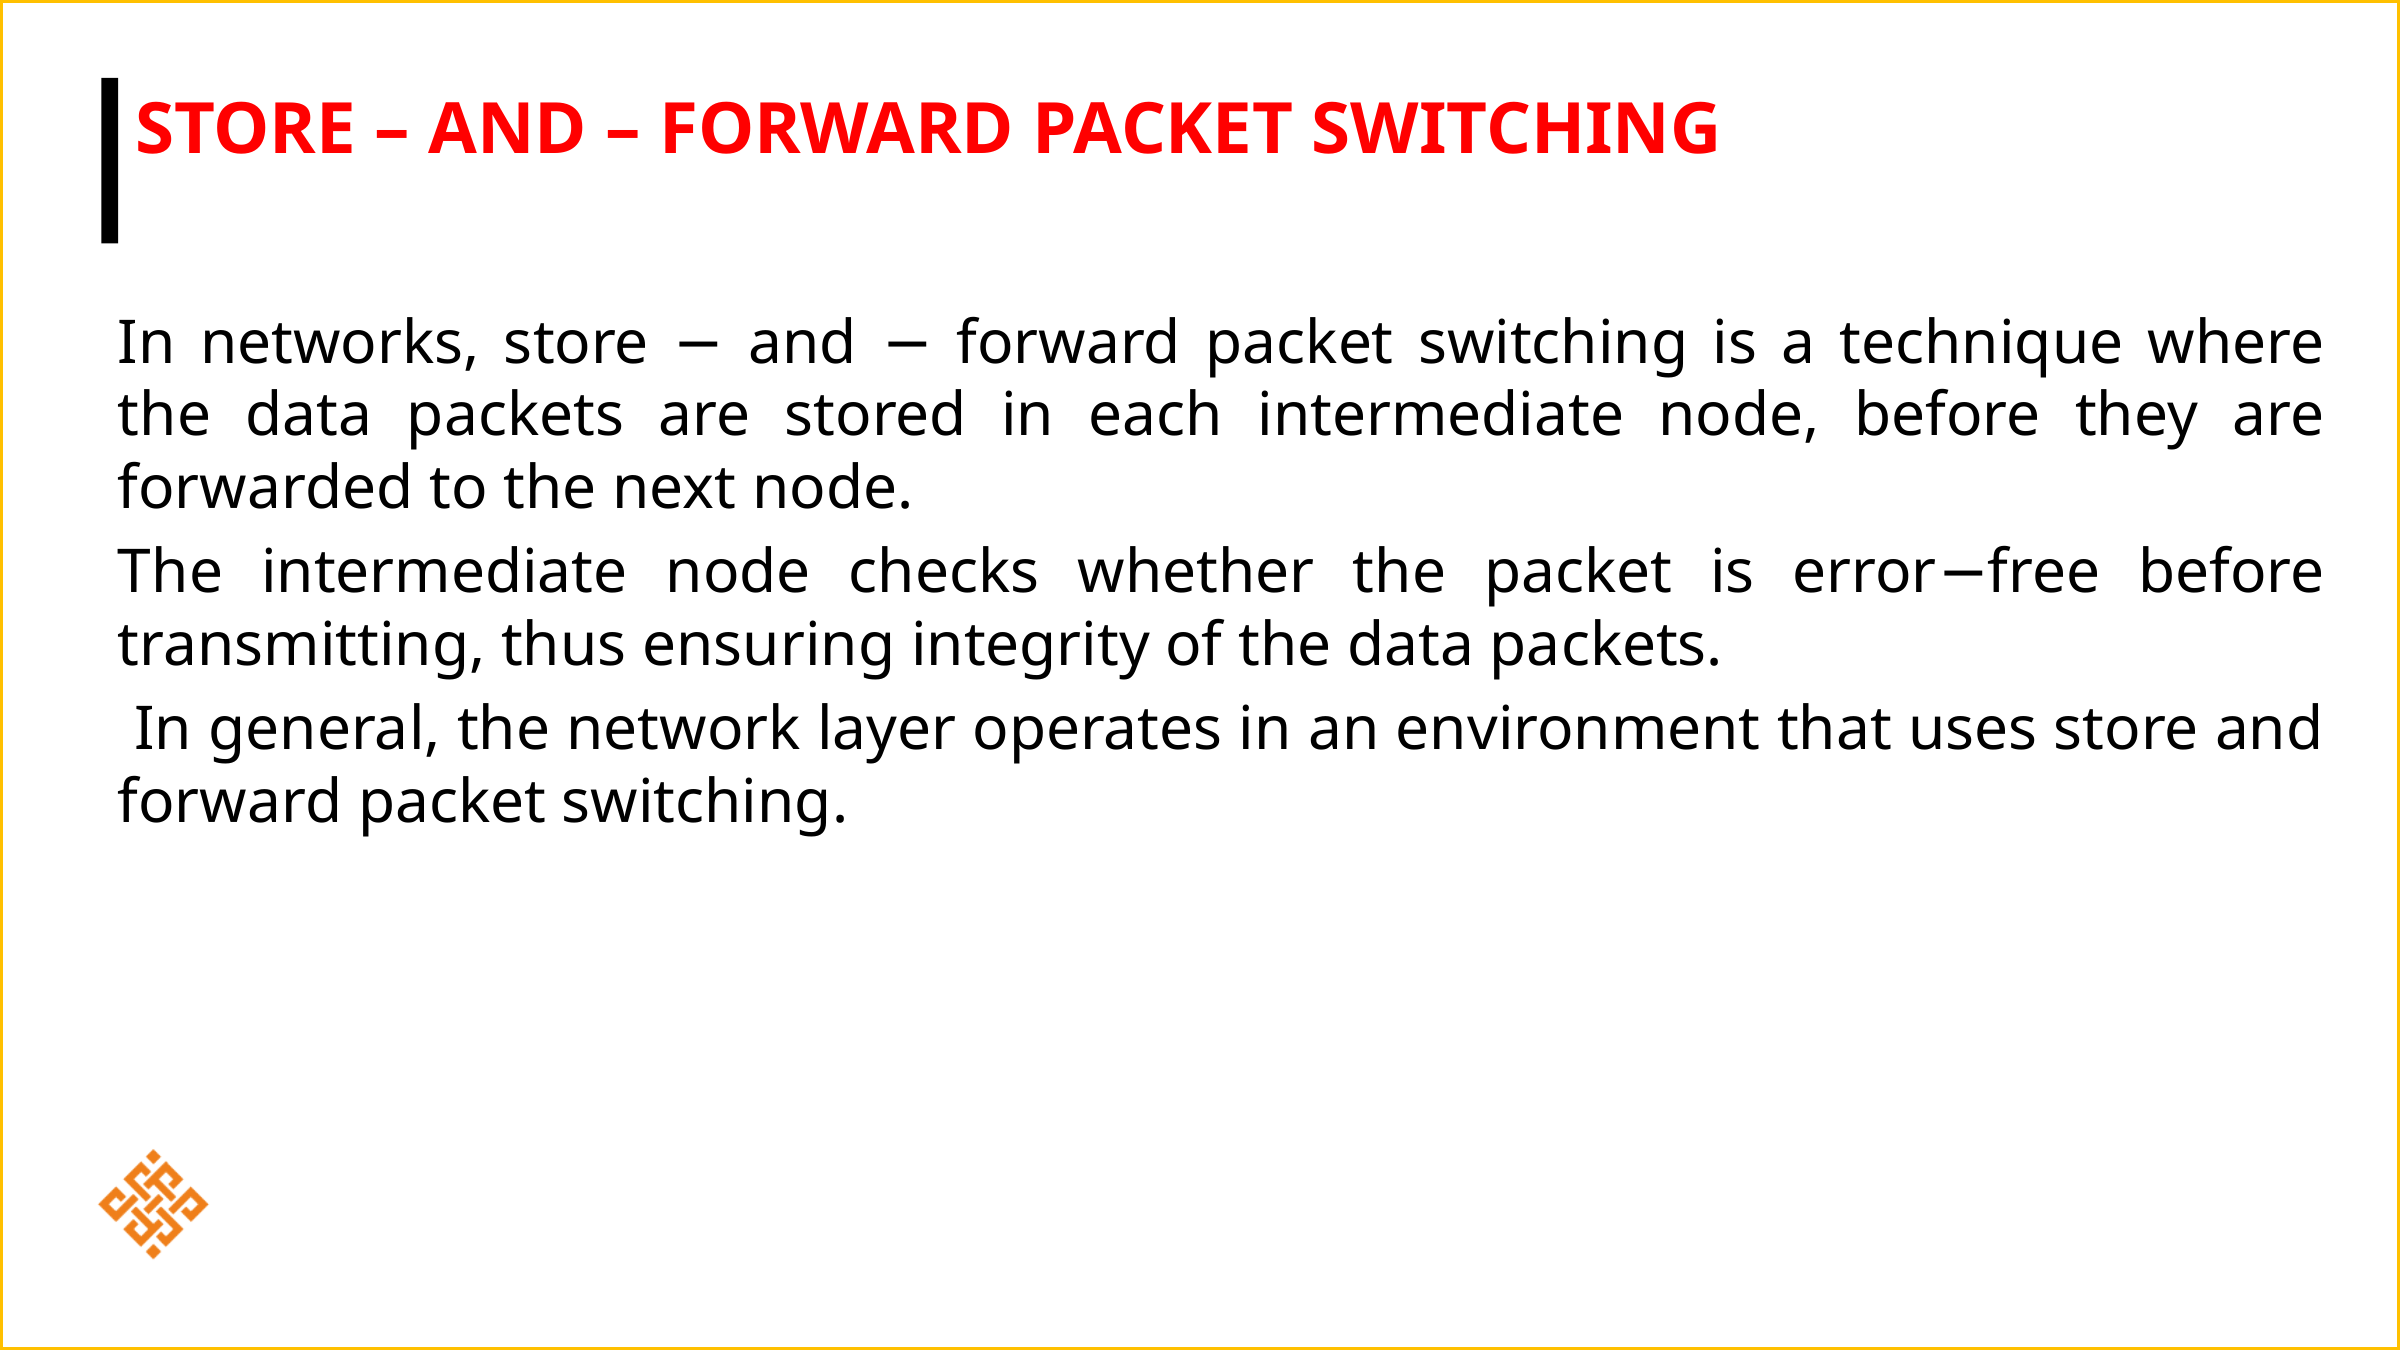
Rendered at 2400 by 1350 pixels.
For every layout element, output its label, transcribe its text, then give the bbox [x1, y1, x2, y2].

picture [75, 1058, 235, 1350]
title Store – and – Forward Packet Switching [117, 73, 1825, 161]
list In networks, store − and − forward packet switching is a technique where the data packets are stored in each intermediate node, before they are forwarded to the next node. The intermediate node checks whether the packet is error−free before transmitting, thus ensuring integrity of the data packets. In general, the network layer operates in an environment that uses store and forward packet switching. [99, 293, 2345, 1057]
